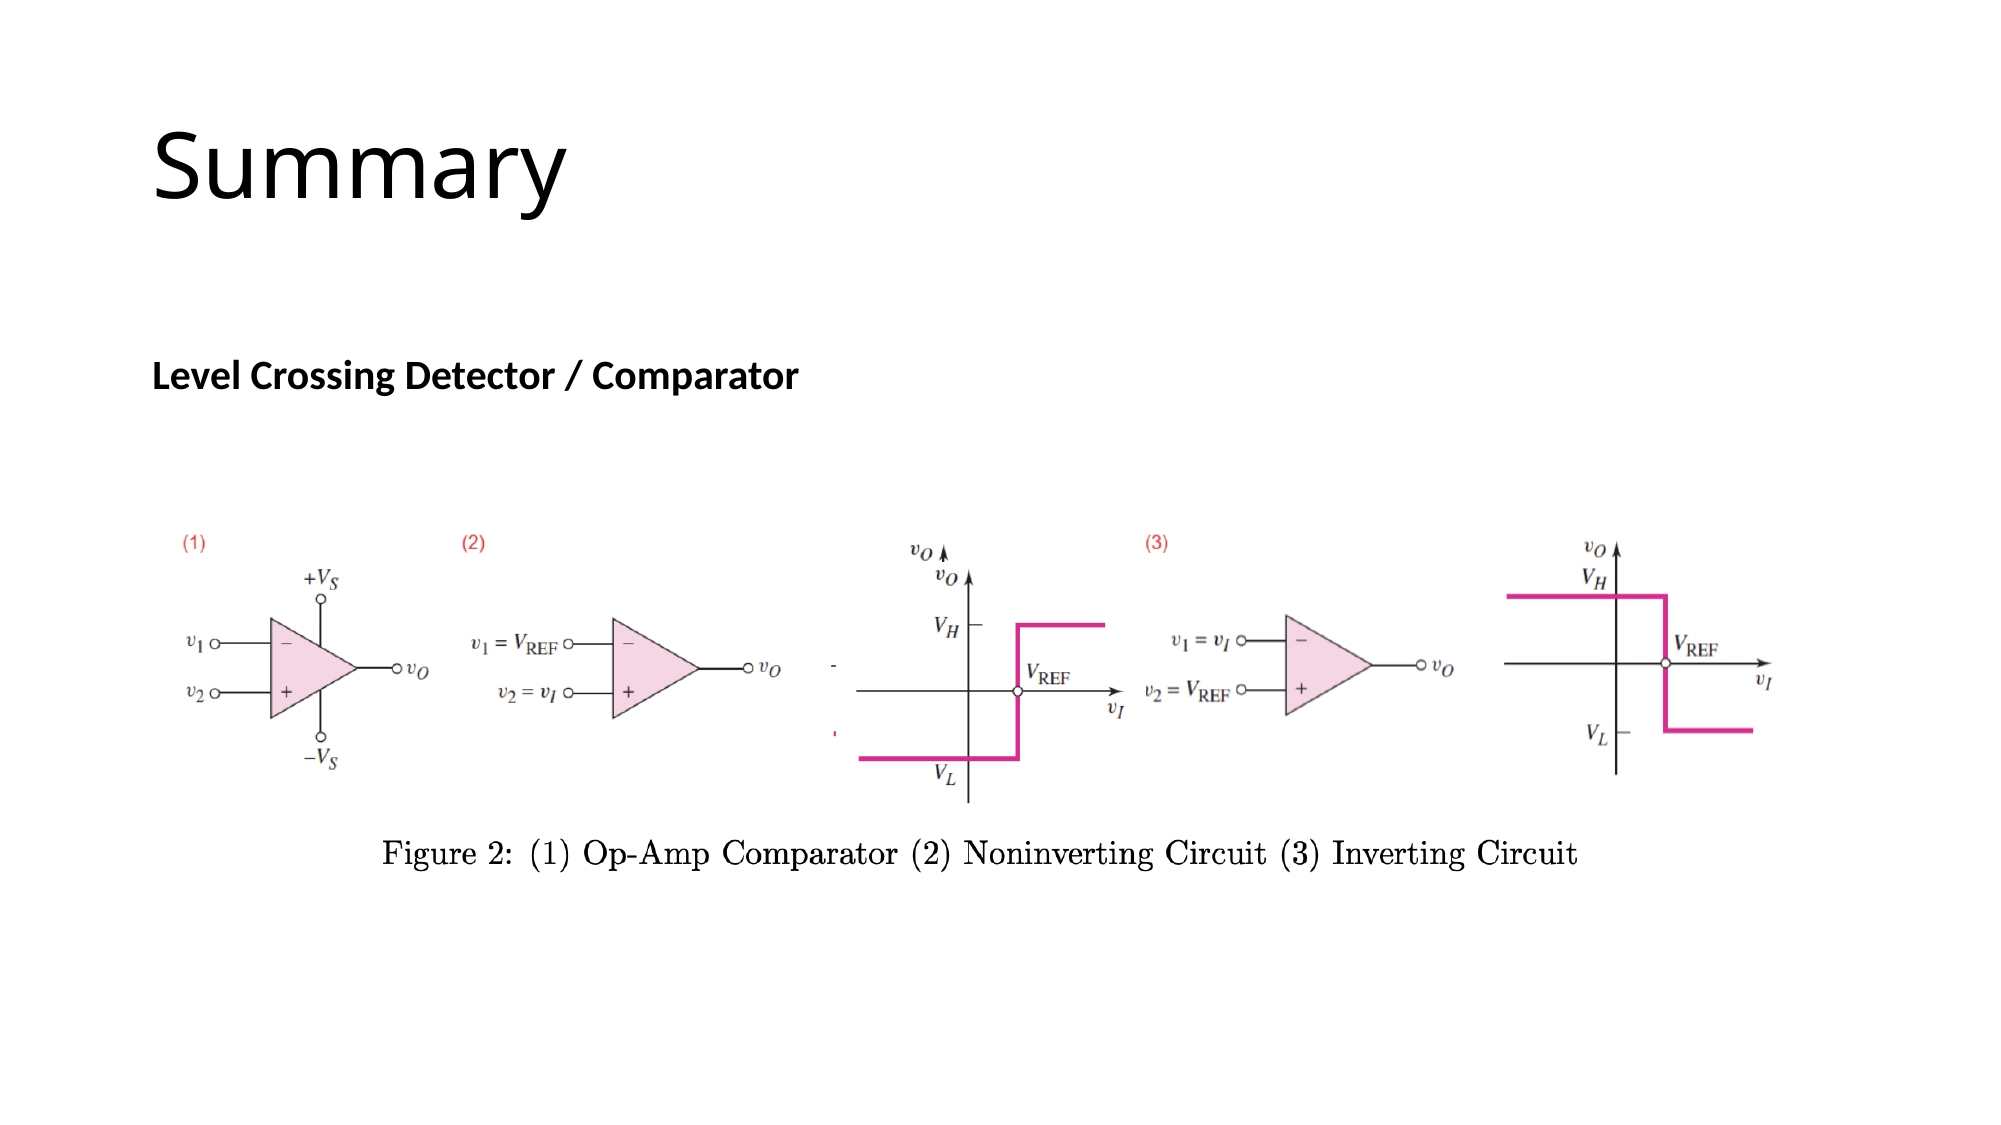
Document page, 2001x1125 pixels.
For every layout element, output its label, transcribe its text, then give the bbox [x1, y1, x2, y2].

picture [137, 512, 1887, 895]
text_box Level Crossing Detector / Comparator [137, 340, 1138, 406]
title Summary [137, 59, 1863, 278]
